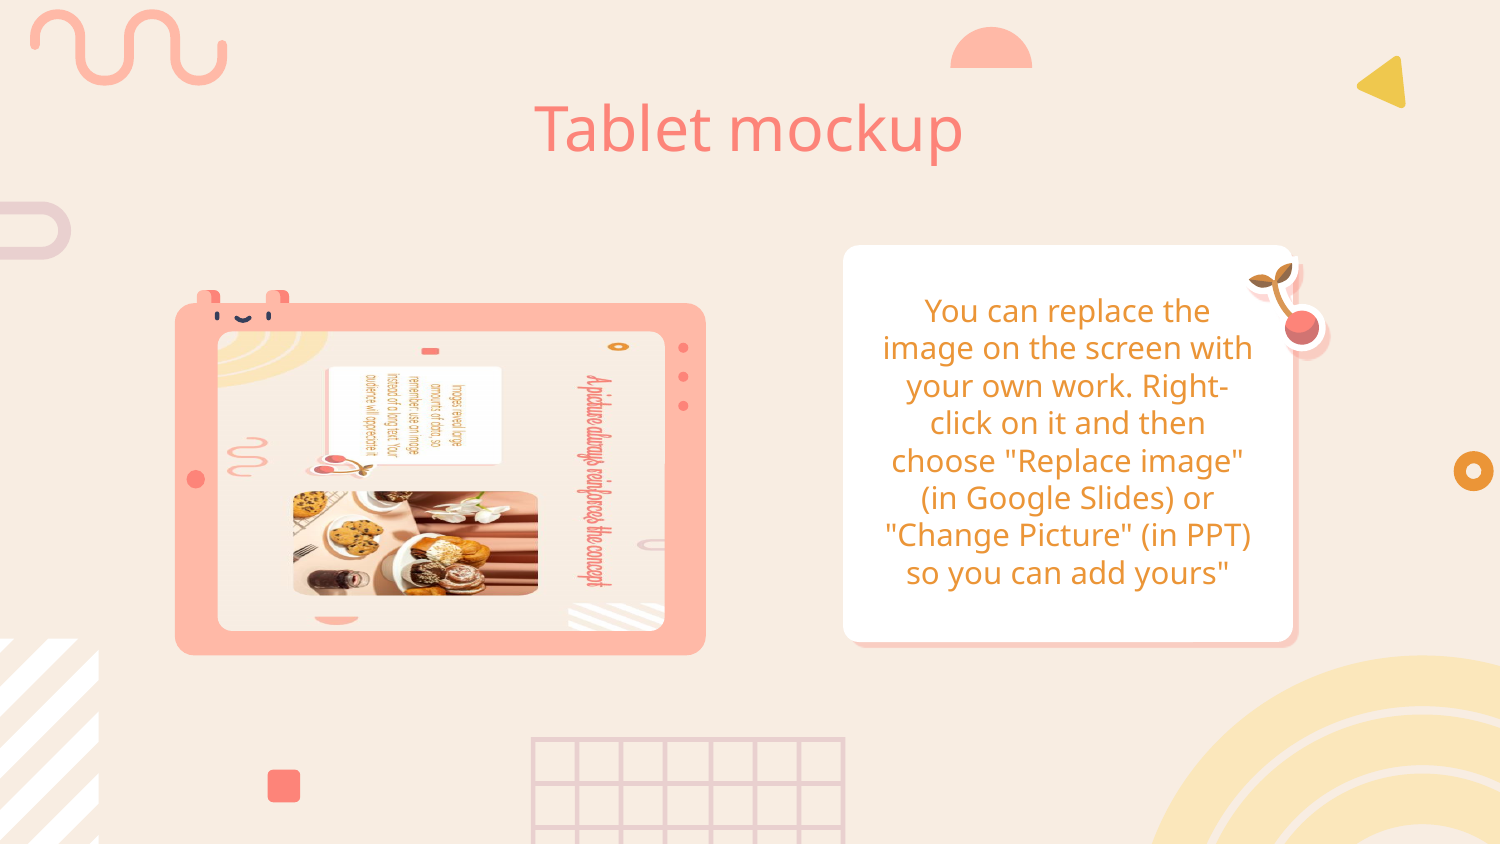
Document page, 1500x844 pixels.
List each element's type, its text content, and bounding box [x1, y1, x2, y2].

title Tablet mockup [503, 88, 997, 164]
subtitle You can replace the image on the screen with your own work. Right-click on it and then choose "Replace image" (in Google Slides) or "Change Picture" (in PPT) so you can add yours" [876, 291, 1260, 607]
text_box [174, 289, 286, 656]
picture [291, 257, 592, 705]
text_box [596, 289, 707, 656]
text_box [843, 245, 1293, 643]
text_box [1235, 242, 1348, 363]
